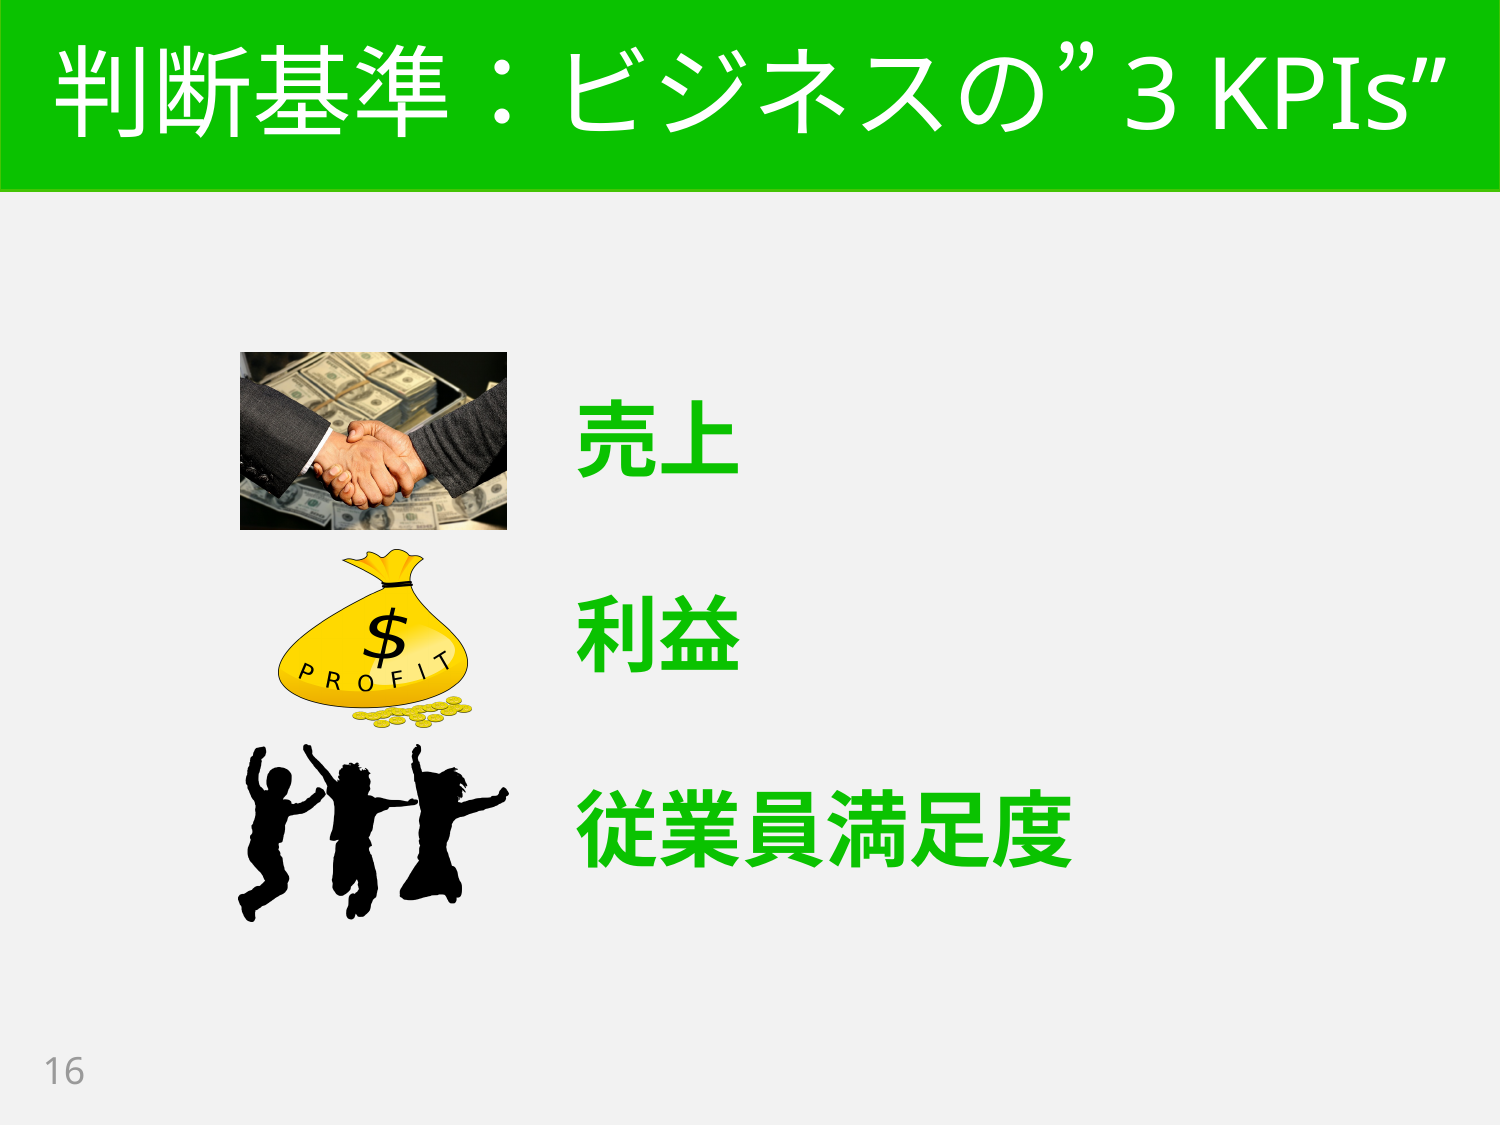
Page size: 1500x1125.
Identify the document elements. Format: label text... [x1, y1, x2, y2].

picture [240, 352, 507, 530]
title 判断基準：ビジネスの”3 KPIs” [0, 53, 1500, 140]
picture [238, 744, 509, 922]
slide_number 16 [27, 1042, 146, 1102]
picture [278, 549, 472, 728]
list 売上 利益 従業員満足度 [103, 277, 1397, 1000]
